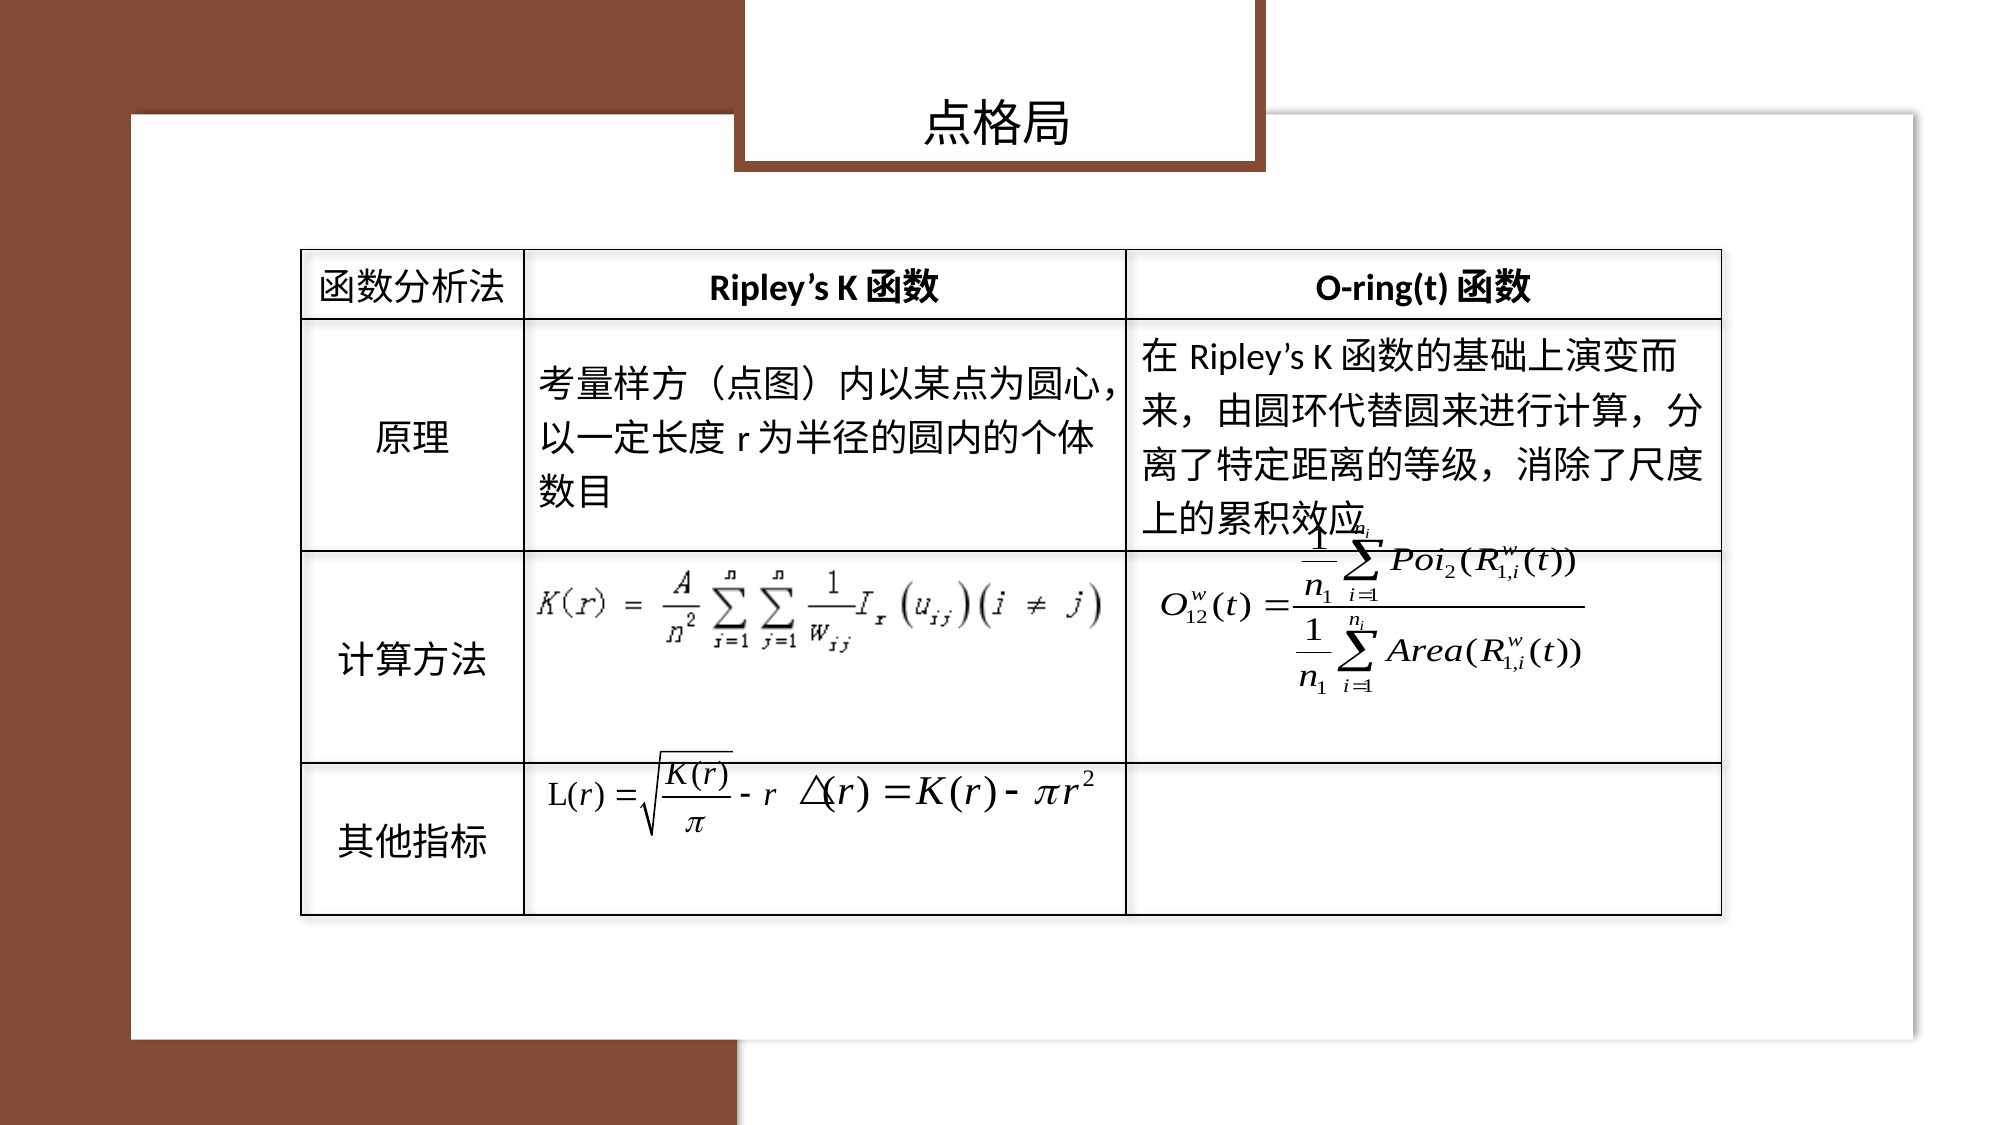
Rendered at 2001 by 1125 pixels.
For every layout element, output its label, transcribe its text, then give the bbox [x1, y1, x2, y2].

text_box 点格局 [745, 56, 1251, 161]
table_cell [1127, 552, 1721, 762]
table_cell 原理 [302, 320, 523, 550]
table_cell [525, 764, 1125, 914]
table_header 函数分析法 [302, 250, 523, 318]
text_box [130, 113, 1914, 1041]
table_header O-ring(t)函数 [1127, 250, 1721, 318]
table_cell 考量样方（点图）内以某点为圆心，以一定长度r为半径的圆内的个体数目 [525, 320, 1125, 550]
table_cell [525, 552, 1125, 762]
table_cell 计算方法 [302, 552, 523, 762]
picture [541, 741, 786, 843]
table_cell 其他指标 [302, 764, 523, 914]
table_cell 在Ripley’s K函数的基础上演变而来，由圆环代替圆来进行计算，分离了特定距离的等级，消除了尺度上的累积效应 [1127, 320, 1721, 550]
table_header Ripley’s K函数 [525, 250, 1125, 318]
text_box [0, 0, 738, 1125]
text_box [739, 0, 1261, 168]
table_cell [1127, 764, 1721, 914]
picture [532, 555, 1106, 660]
picture [1155, 513, 1591, 701]
picture [792, 759, 1106, 825]
